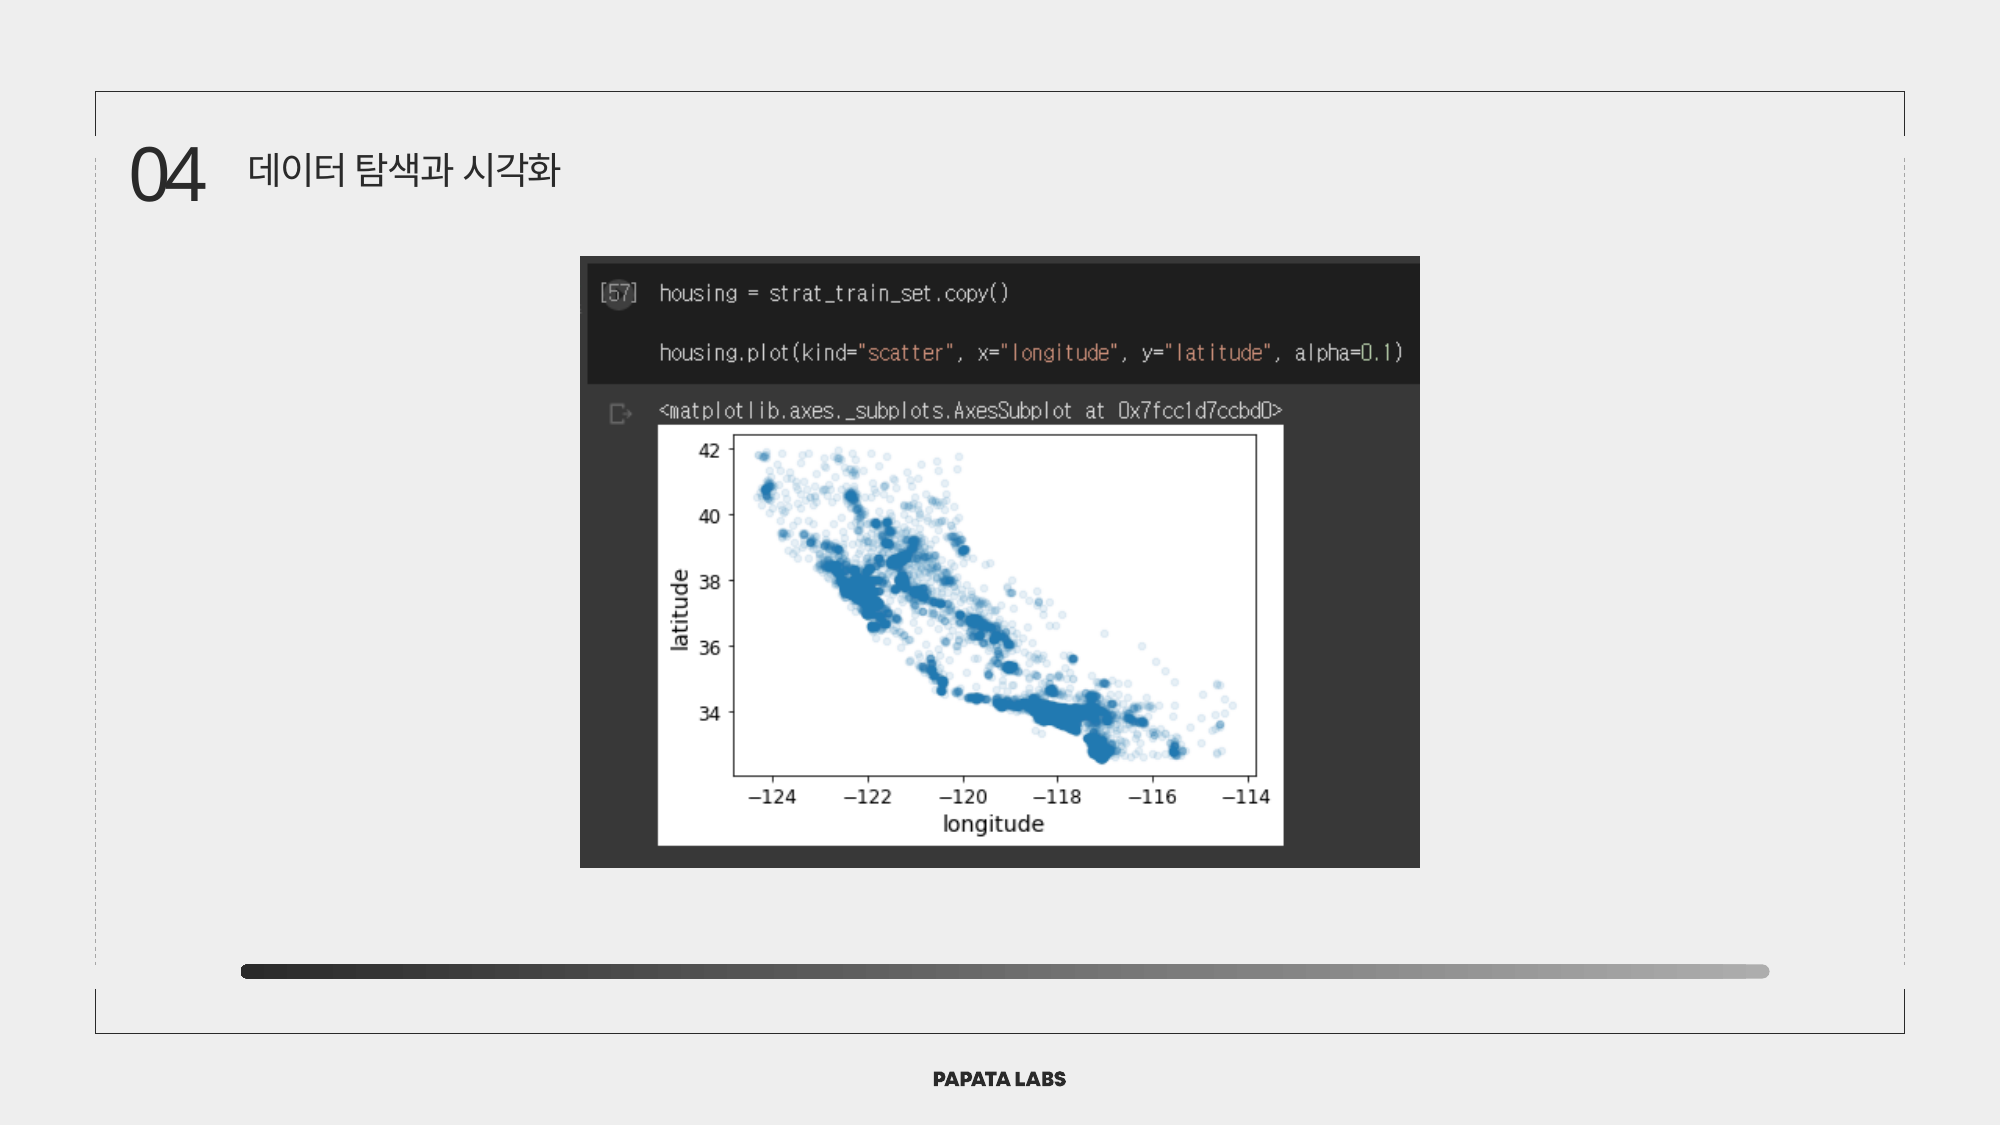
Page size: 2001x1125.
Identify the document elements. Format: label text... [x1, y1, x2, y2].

text_box 04 [119, 123, 217, 219]
text_box [95, 91, 1905, 137]
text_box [933, 1071, 1066, 1087]
text_box [239, 963, 1771, 980]
picture [580, 256, 1420, 868]
text_box [95, 988, 1905, 1034]
text_box 데이터 탐색과 시각화 [238, 144, 572, 196]
